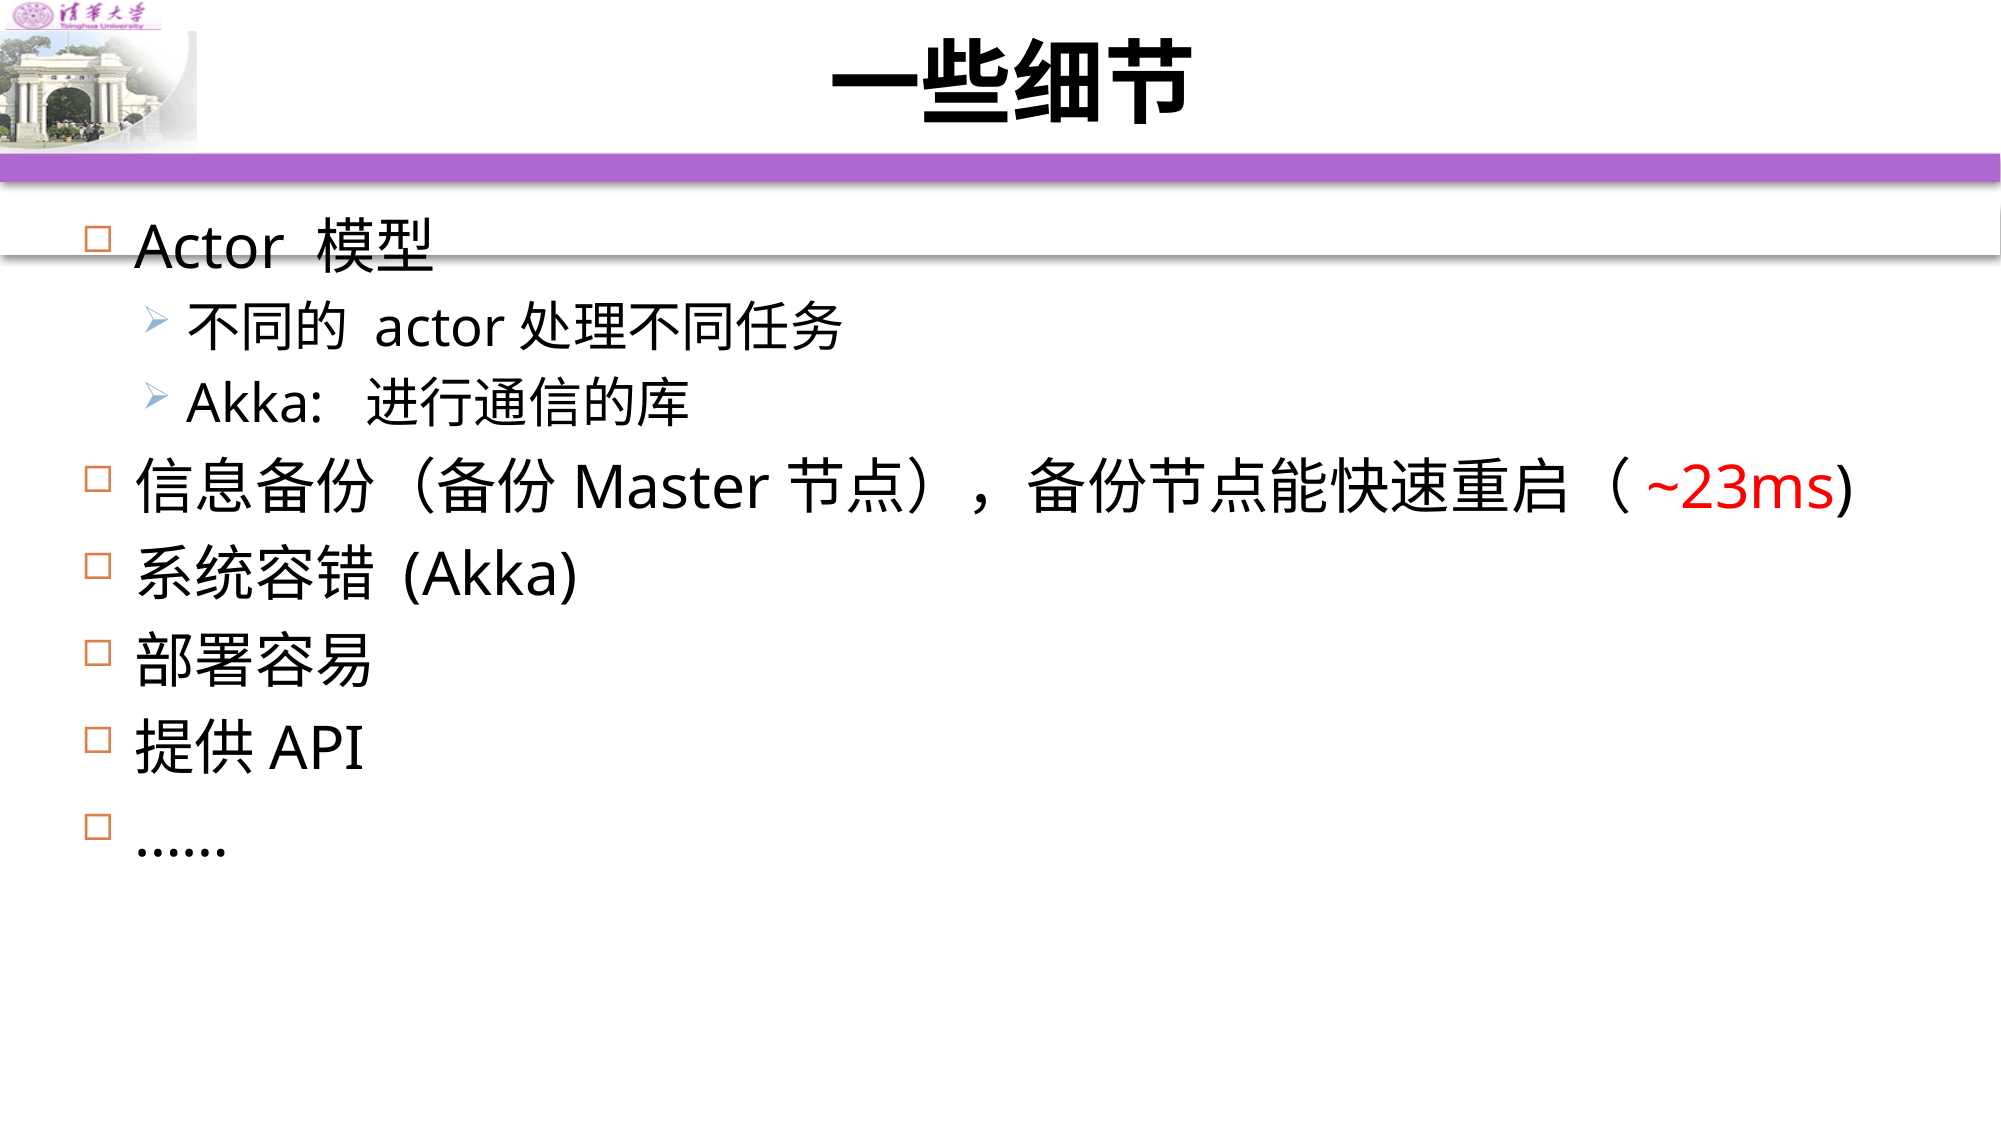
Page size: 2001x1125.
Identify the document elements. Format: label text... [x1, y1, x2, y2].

title 一些细节 [66, 21, 1959, 138]
picture [0, 0, 197, 153]
list Actor 模型 不同的 actor处理不同任务 Akka: 进行通信的库 信息备份（备份Master节点），备份节点能快速重启（~23ms) 系统容错 (Akka) 部署容易 提供API …… [66, 200, 1959, 1103]
